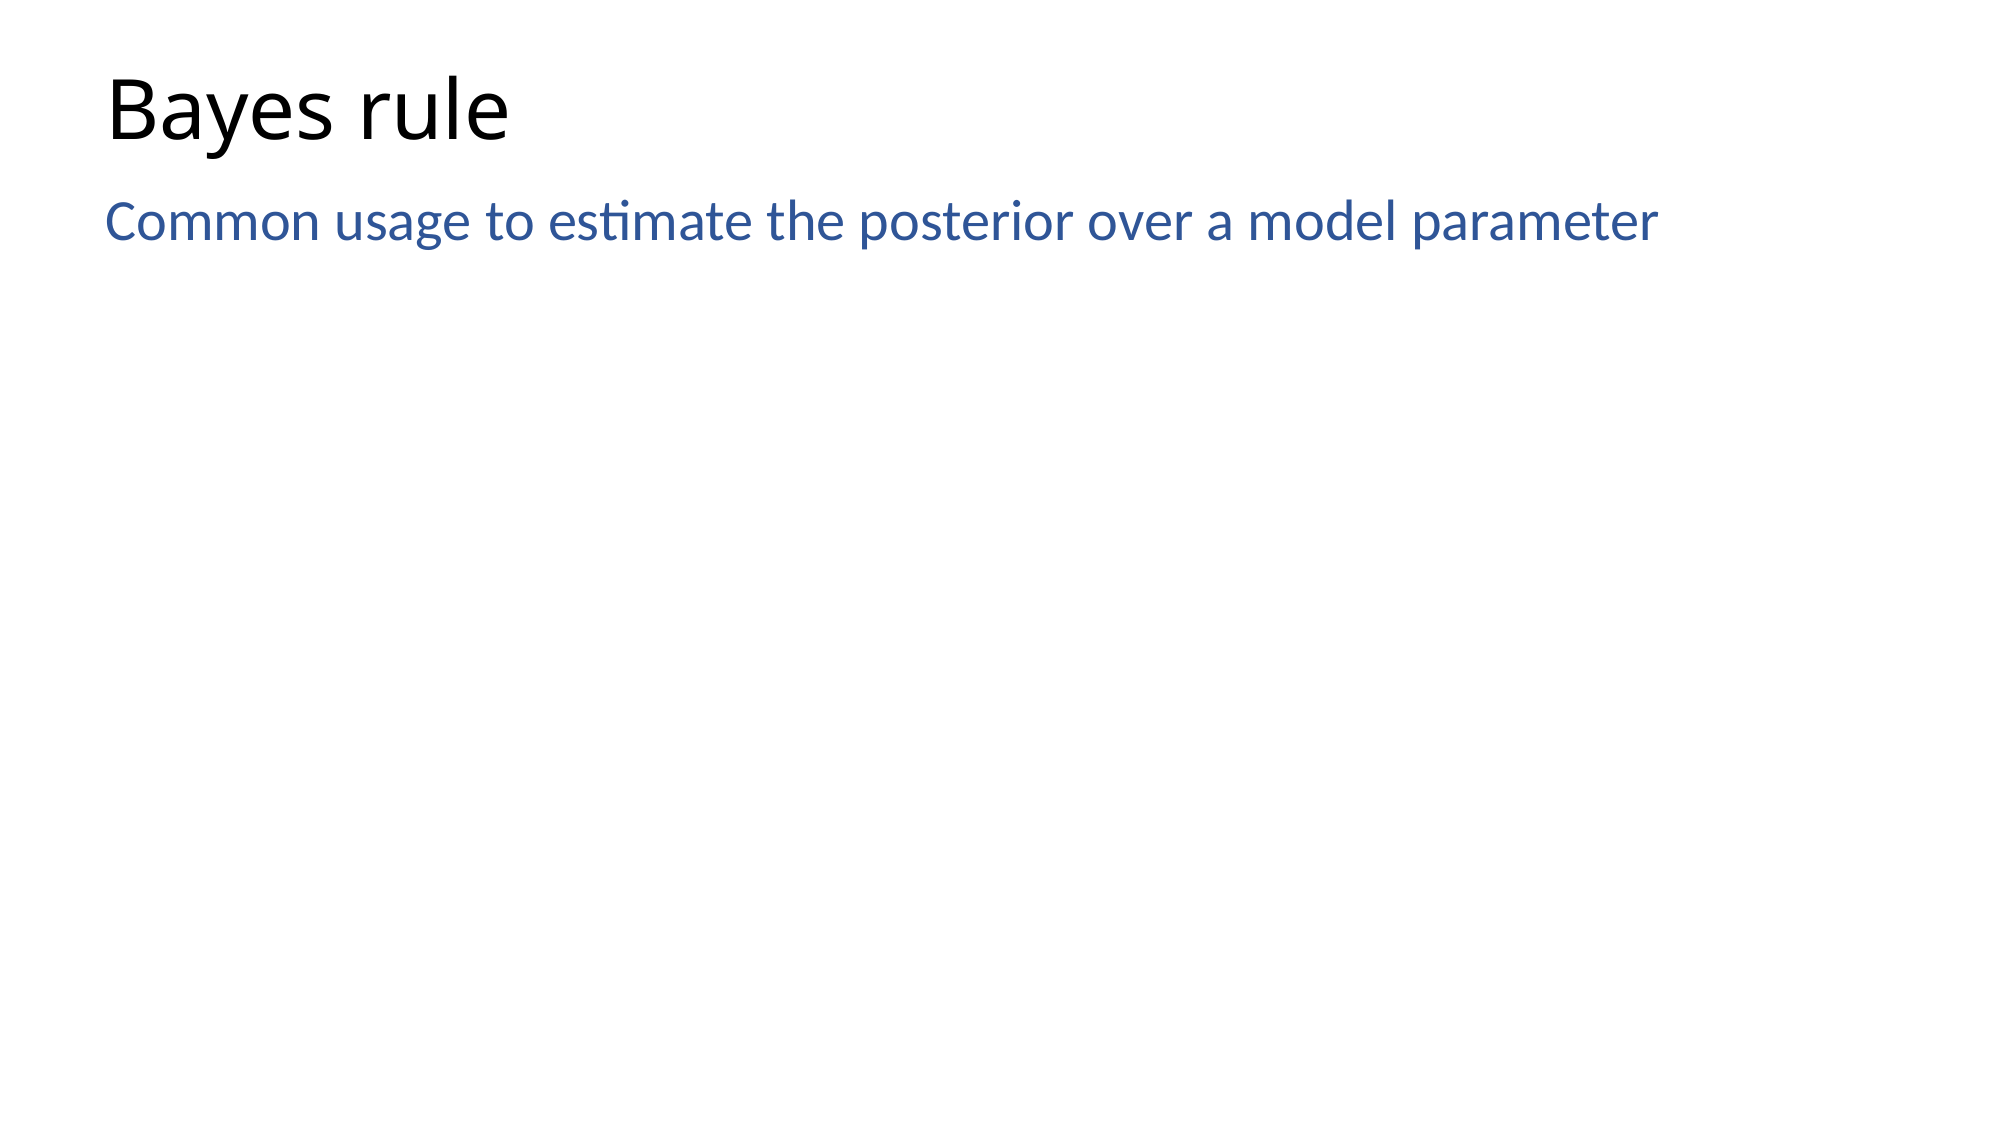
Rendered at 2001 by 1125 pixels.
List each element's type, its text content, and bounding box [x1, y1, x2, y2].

title Bayes rule [90, 60, 1816, 164]
